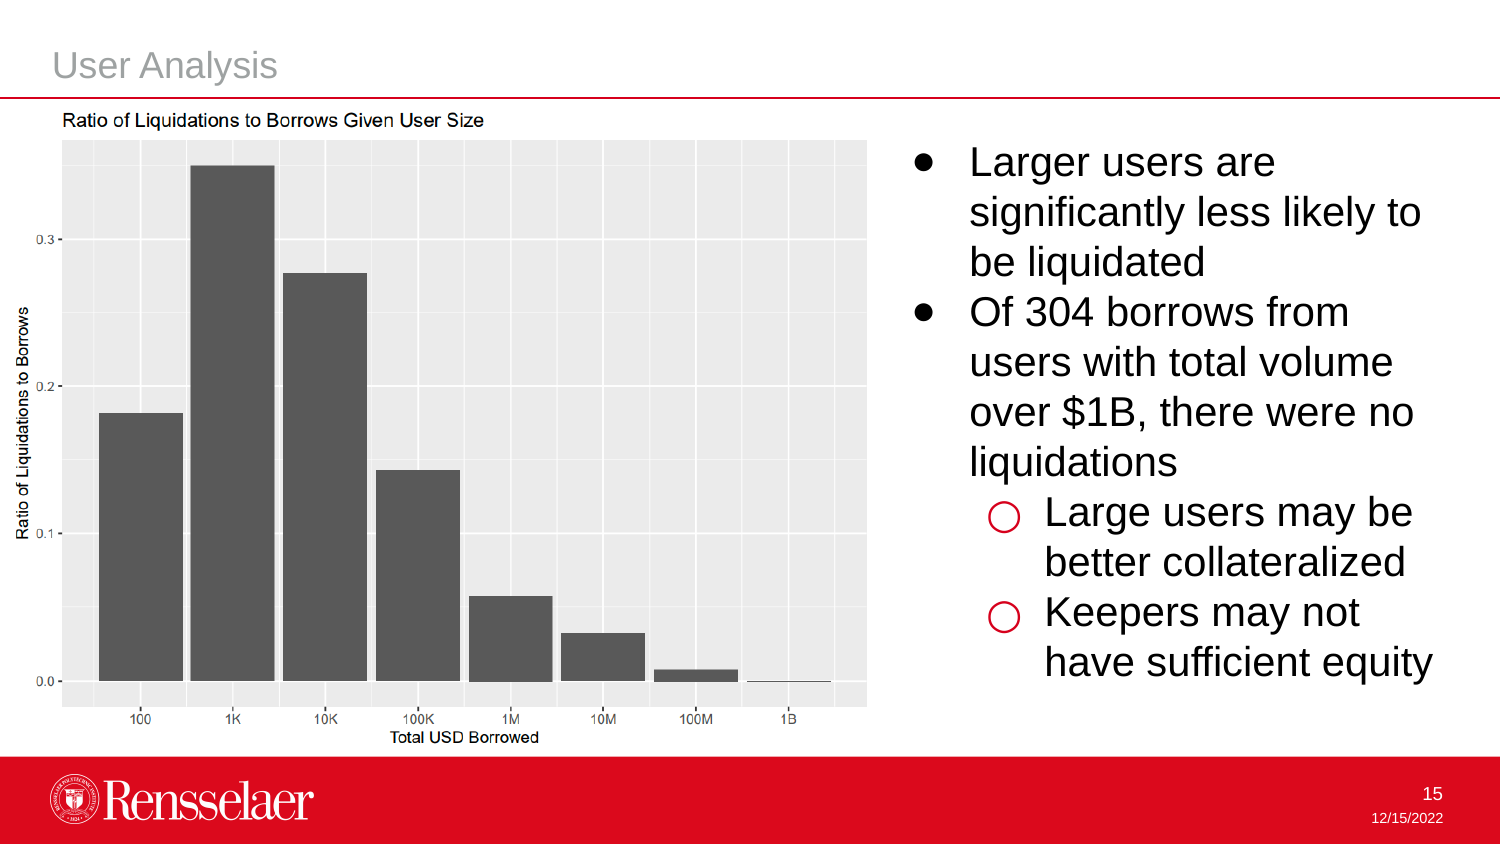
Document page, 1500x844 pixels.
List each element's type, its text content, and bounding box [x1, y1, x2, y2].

list User Analysis [36, 33, 1403, 98]
list Larger users are significantly less likely to be liquidated Of 304 borrows from users with total volume over $1B, there were no liquidations Large users may be better collateralized Keepers may not have sufficient equity [884, 127, 1476, 742]
picture [10, 103, 880, 747]
picture [50, 774, 314, 824]
